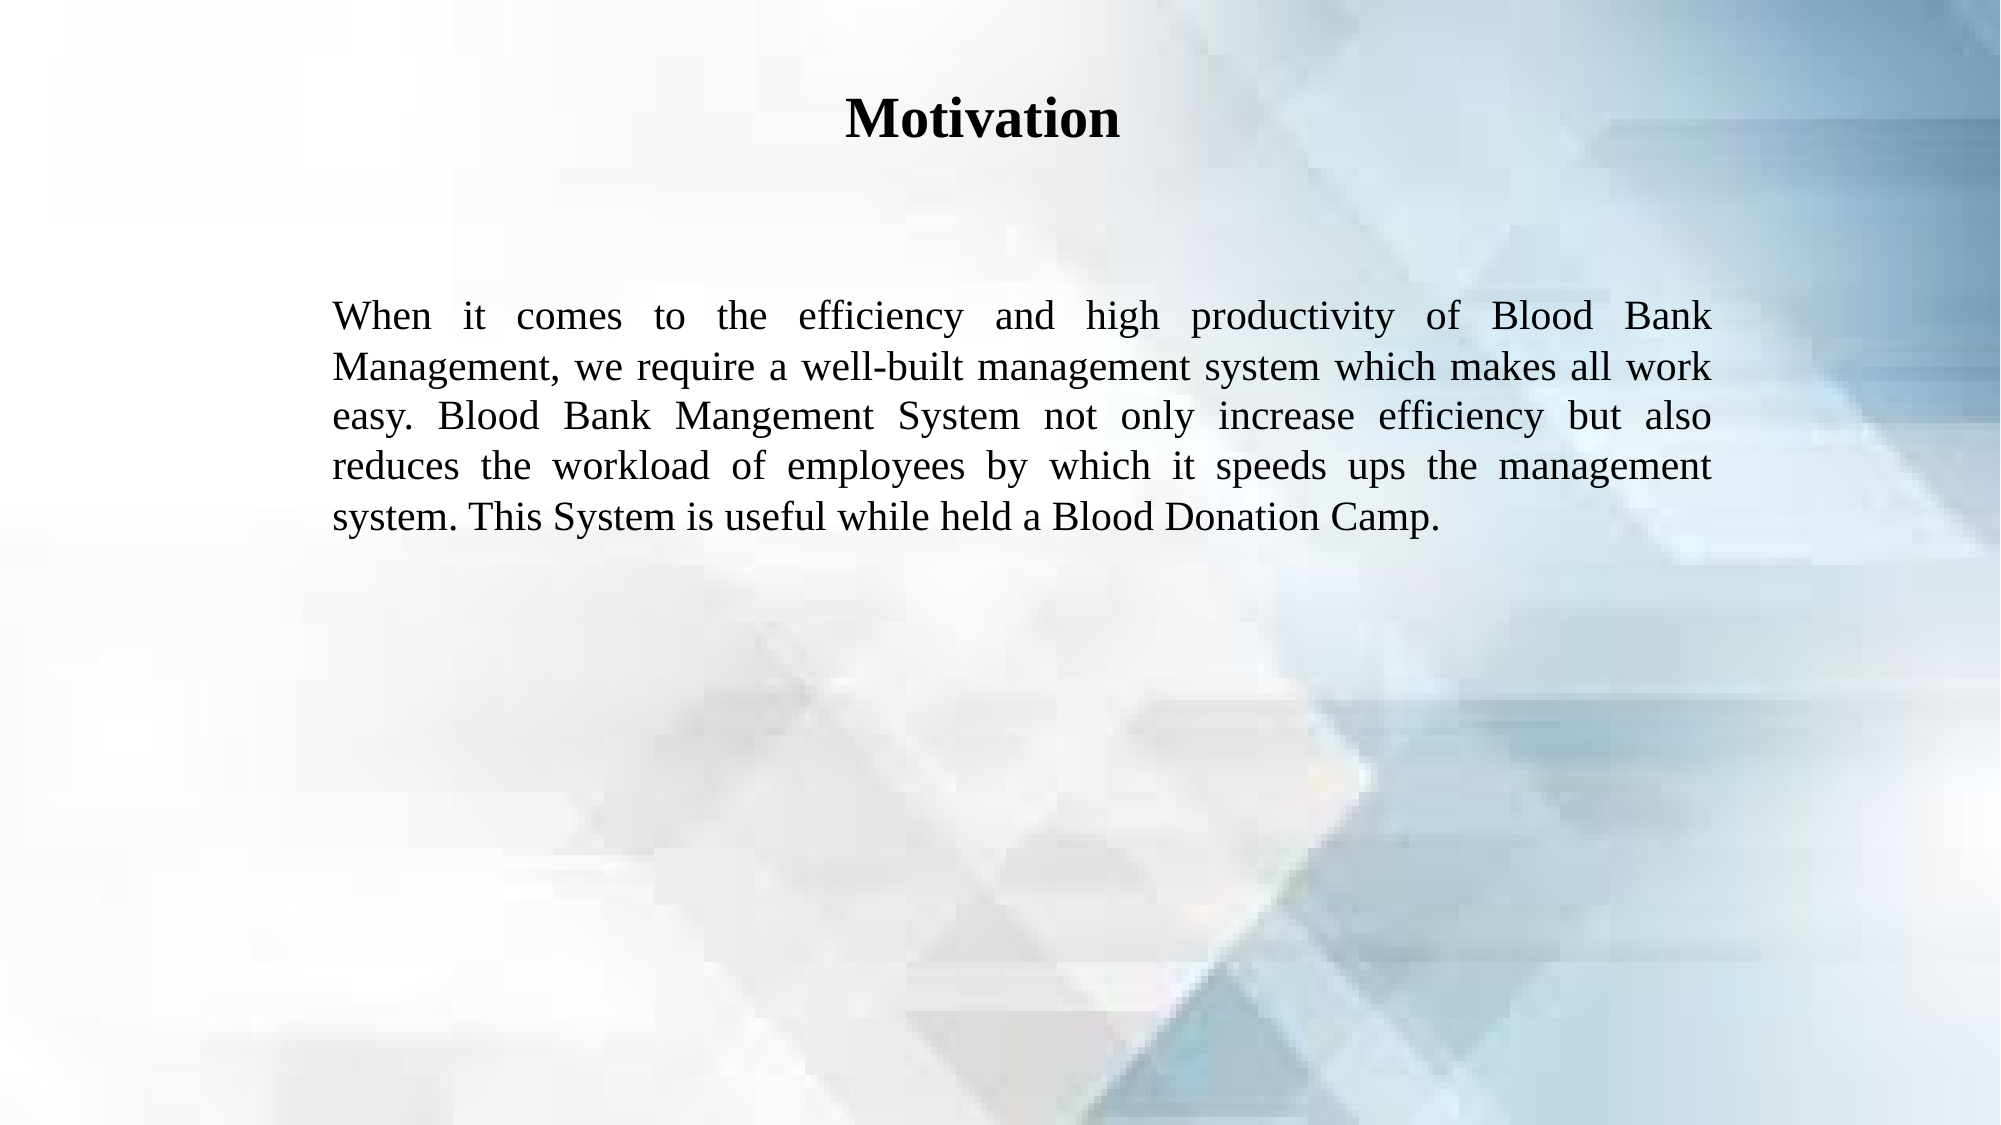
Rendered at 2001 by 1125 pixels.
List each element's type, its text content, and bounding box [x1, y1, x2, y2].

text_box When it comes to the efficiency and high productivity of Blood Bank Management, we require a well-built management system which makes all work easy. Blood Bank Mangement System not only increase efficiency but also reduces the workload of employees by which it speeds ups the management system. This System is useful while held a Blood Donation Camp. [317, 280, 1729, 546]
text_box Motivation [612, 72, 1368, 158]
picture [0, 0, 2001, 1125]
